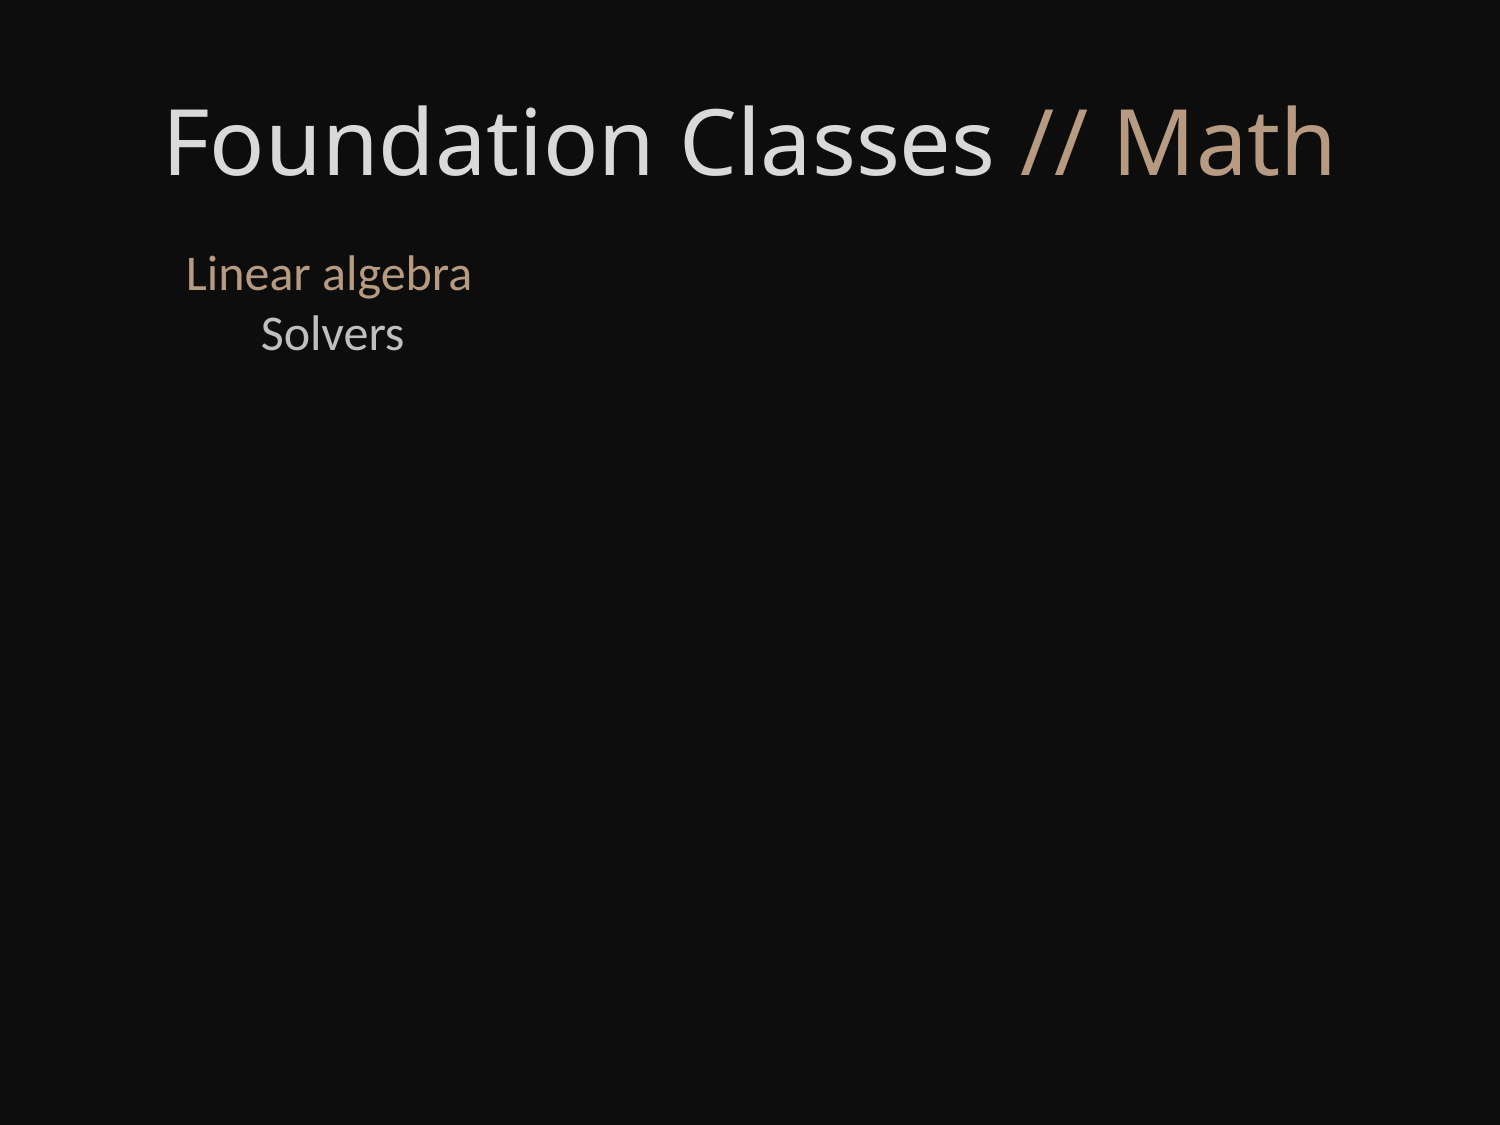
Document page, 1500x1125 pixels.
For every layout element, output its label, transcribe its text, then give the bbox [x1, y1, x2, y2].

text_box Foundation Classes // Math [74, 45, 1425, 233]
text_box Linear algebra Solvers [171, 232, 1300, 368]
